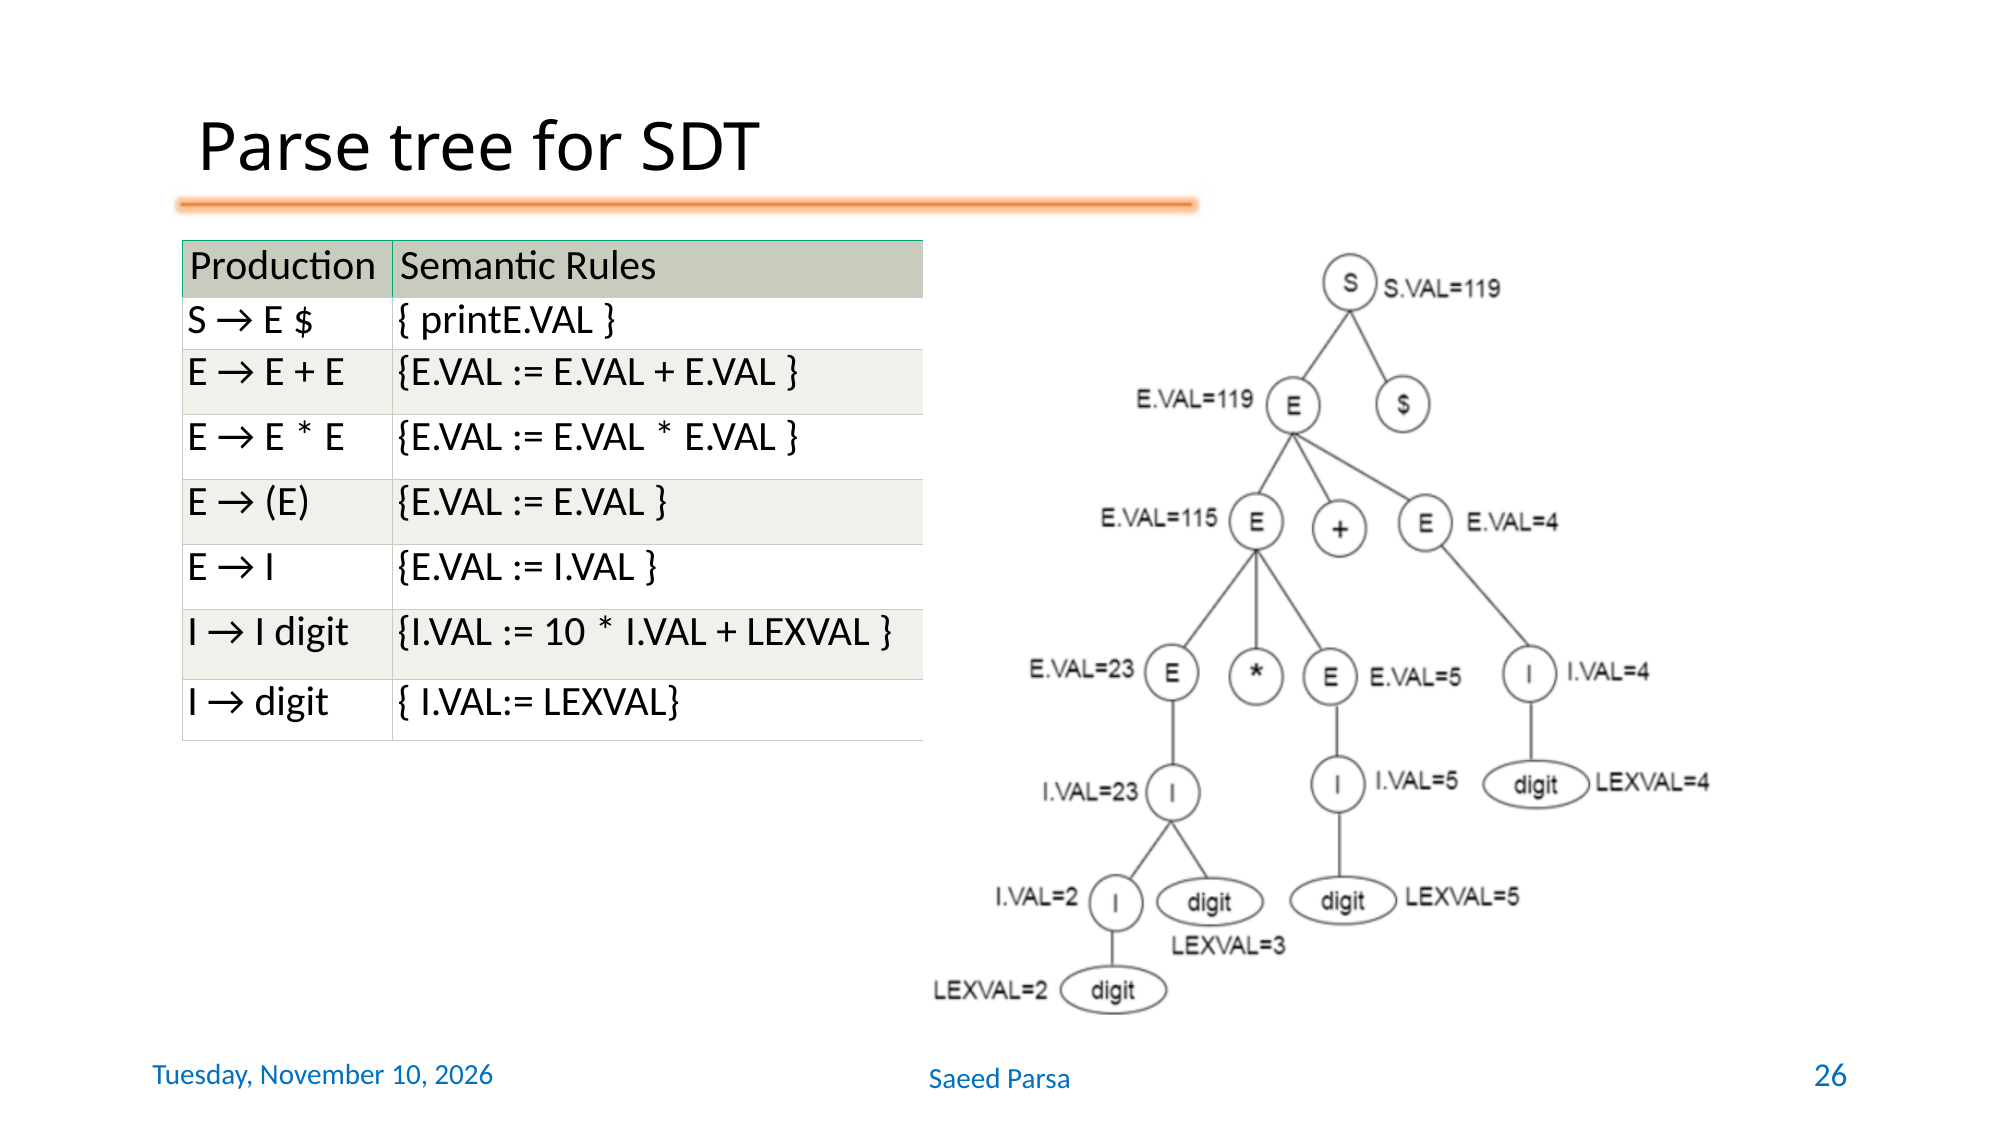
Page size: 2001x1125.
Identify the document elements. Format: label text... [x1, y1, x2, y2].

table_cell {E.VAL := E.VAL * E.VAL } [393, 415, 923, 479]
table_cell { I.VAL:= LEXVAL} [393, 680, 923, 740]
table_cell I → digit [183, 680, 392, 740]
footer Saeed Parsa [587, 1042, 1413, 1111]
table_cell {E.VAL := I.VAL } [393, 545, 923, 609]
table_cell E → E * E [183, 415, 392, 479]
table_cell E → I [183, 545, 392, 609]
table_cell I → I digit [183, 610, 392, 679]
picture [152, 181, 1213, 238]
text_box Parse tree for SDT [182, 95, 1199, 191]
table_cell { printE.VAL } [393, 298, 923, 349]
table_cell {E.VAL := E.VAL } [393, 480, 923, 544]
table_cell {E.VAL := E.VAL + E.VAL } [393, 350, 923, 414]
table_cell E → (E) [183, 480, 392, 544]
table_cell {I.VAL := 10 * I.VAL + LEXVAL } [393, 610, 923, 679]
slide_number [137, 1042, 587, 1103]
picture [923, 240, 1724, 1030]
table_header Semantic Rules [393, 241, 923, 297]
slide_number 26 [1412, 1042, 1863, 1103]
table_header Production [183, 241, 392, 297]
table_cell S → E $ [183, 298, 392, 349]
table_cell E → E + E [183, 350, 392, 414]
